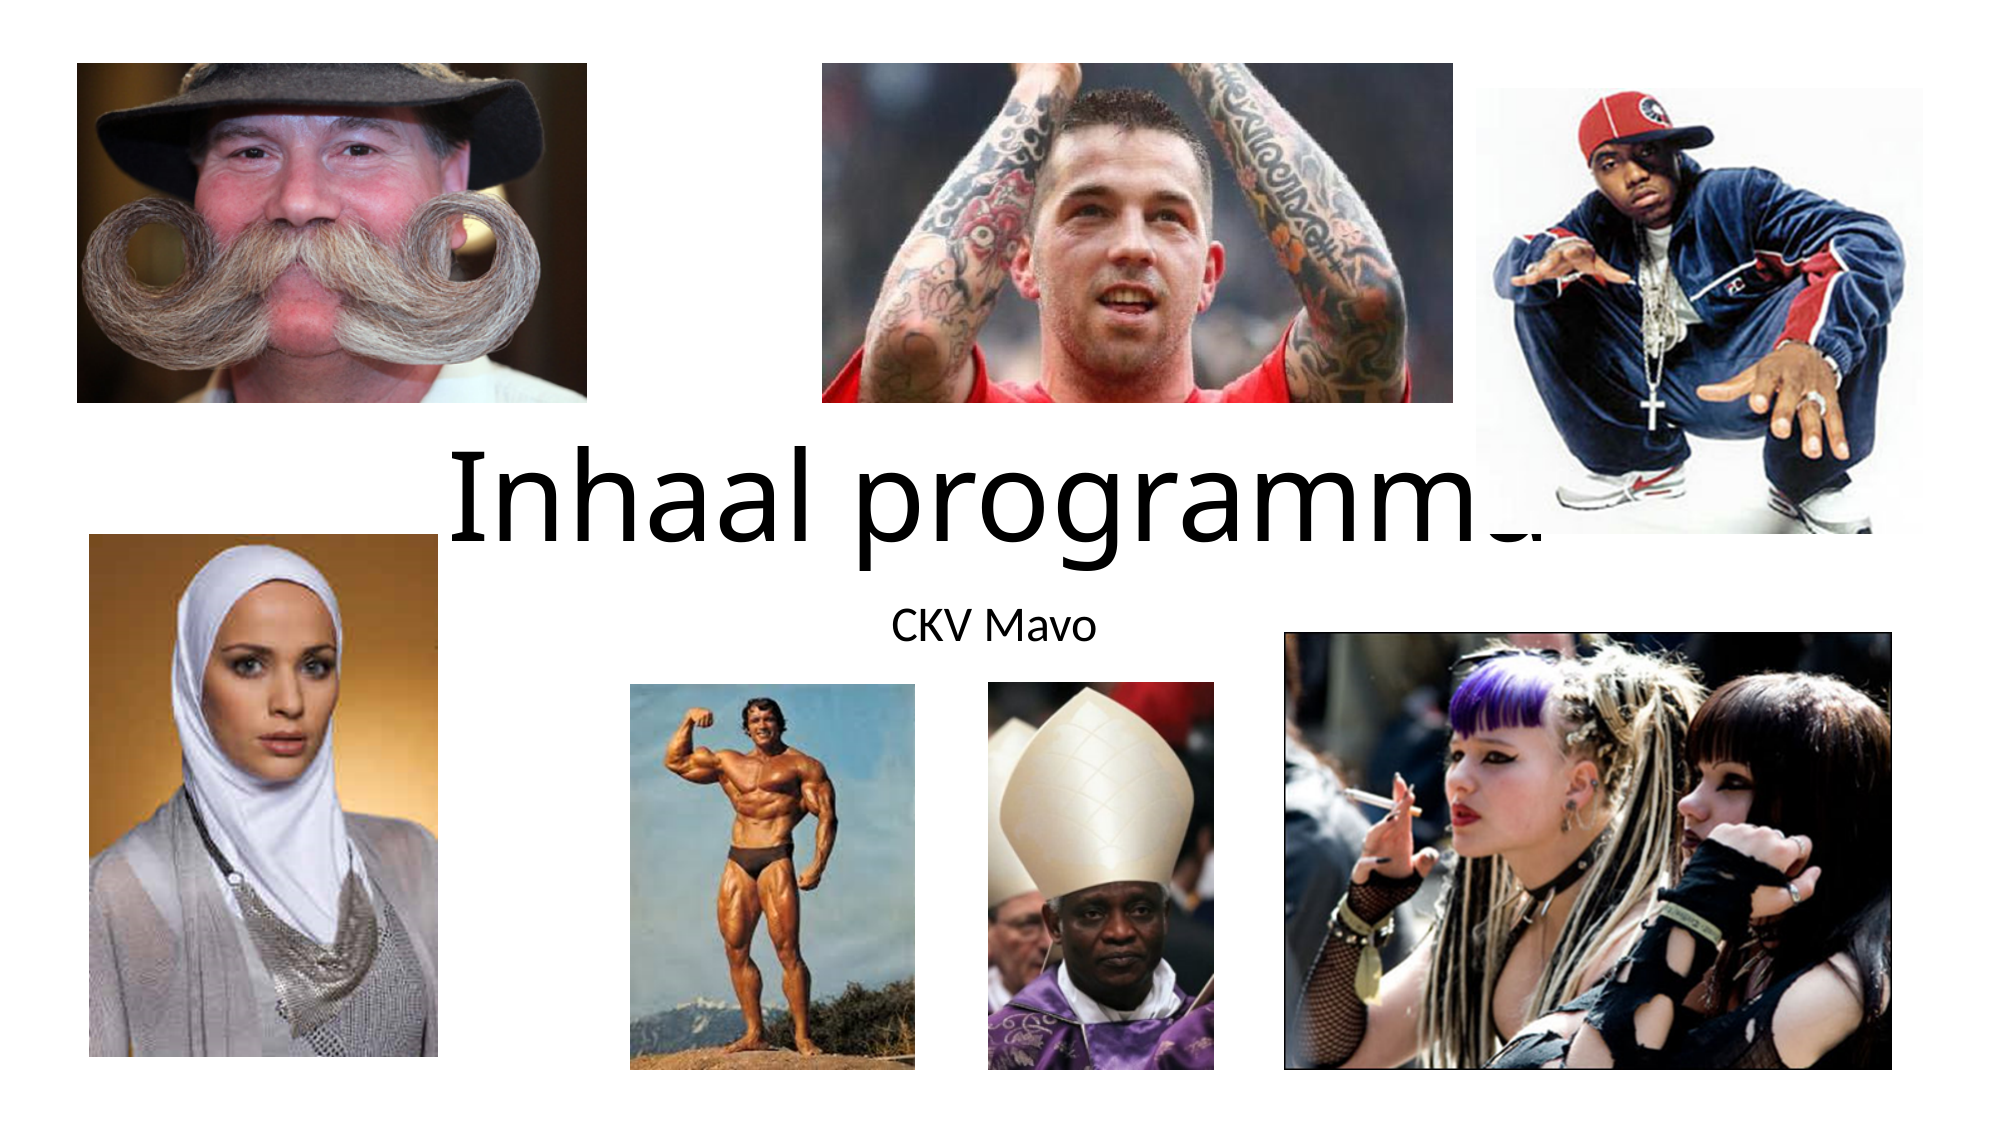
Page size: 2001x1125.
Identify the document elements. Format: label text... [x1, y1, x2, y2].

subtitle CKV Mavo [438, 590, 1750, 863]
picture [77, 63, 587, 403]
picture [89, 534, 438, 1057]
picture [1475, 88, 1923, 535]
picture [1284, 632, 1892, 1070]
title Inhaal programma [249, 184, 1750, 576]
picture [630, 684, 915, 1070]
picture [988, 682, 1214, 1070]
picture [822, 63, 1453, 403]
